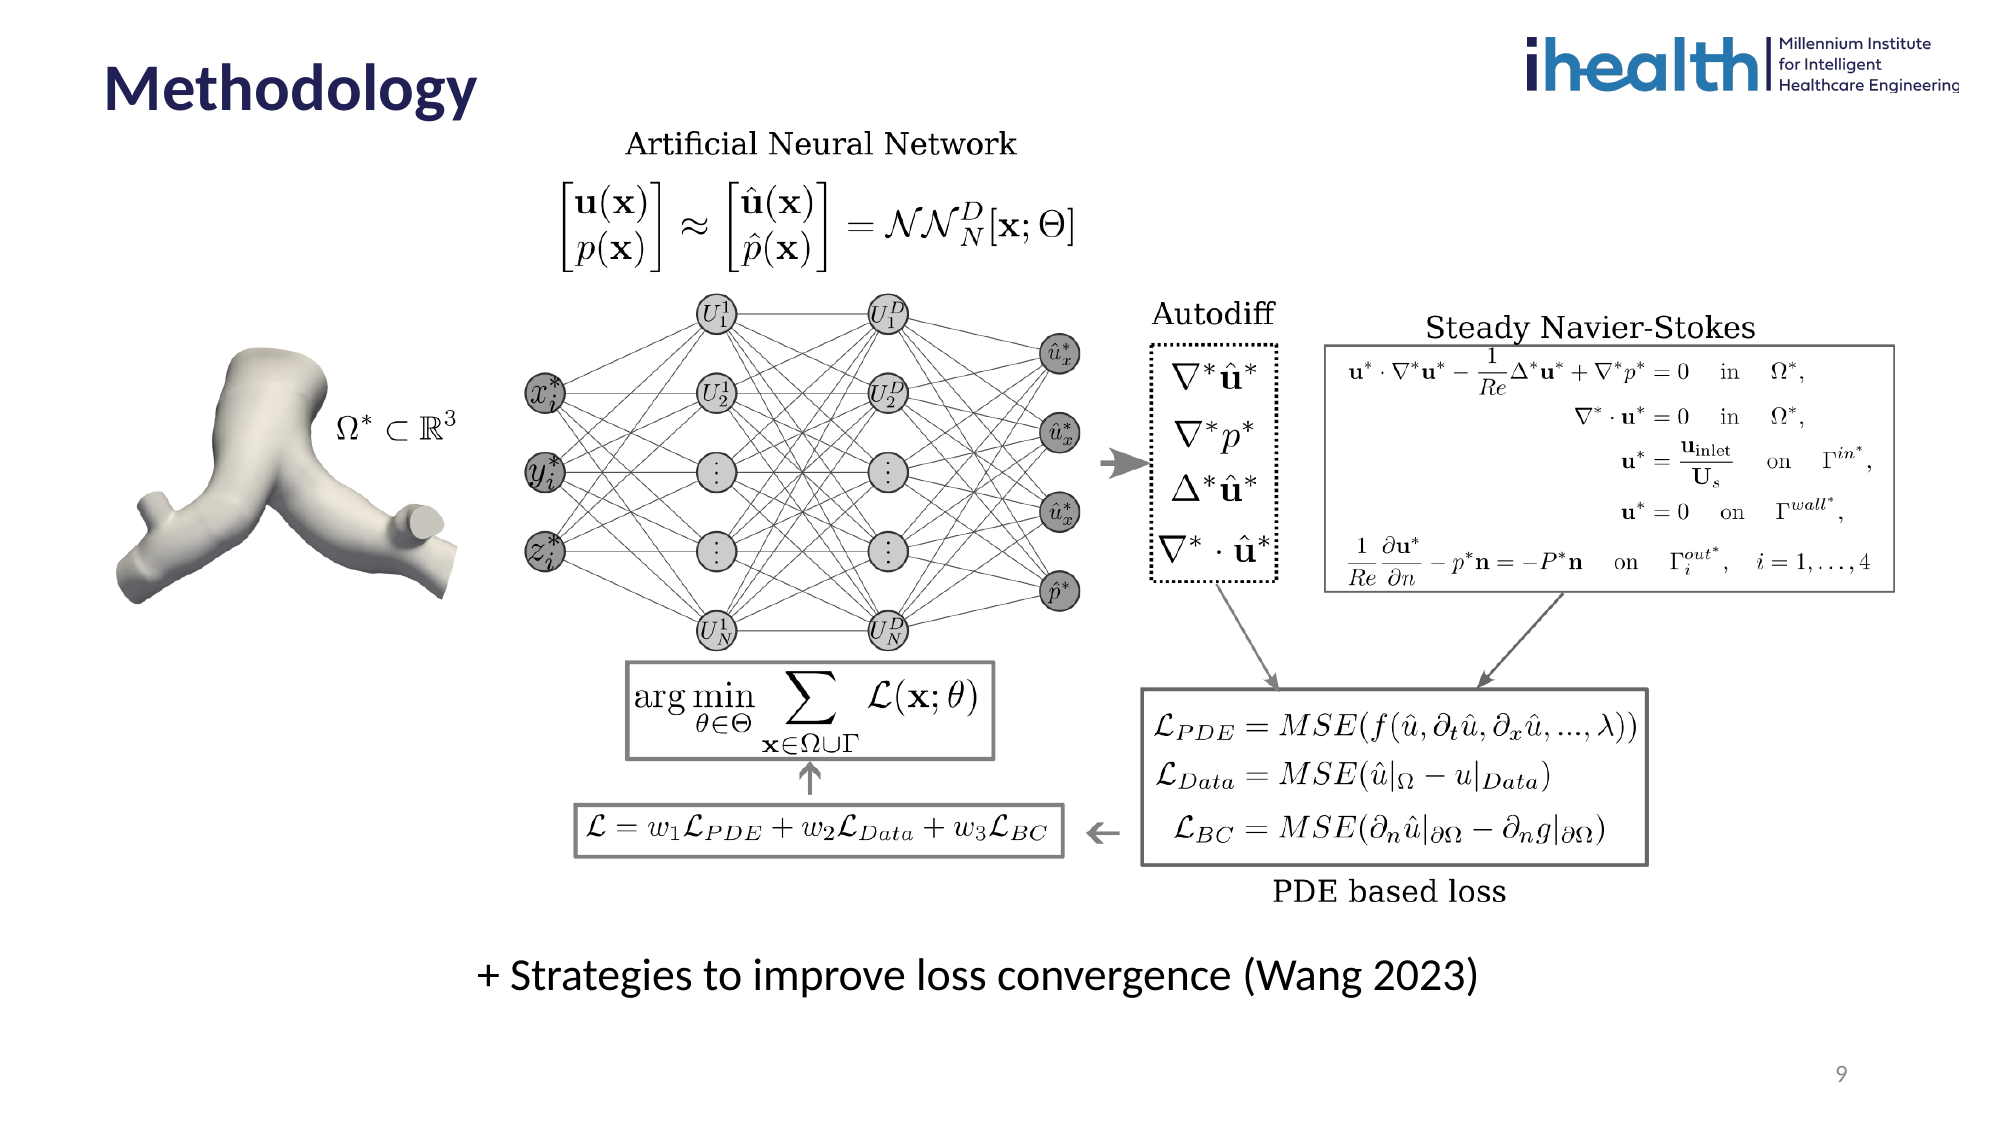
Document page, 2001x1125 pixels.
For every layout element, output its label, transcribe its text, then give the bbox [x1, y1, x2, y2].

picture [1527, 36, 1959, 93]
picture [106, 131, 1896, 902]
text_box + Strategies to improve loss convergence (Wang 2023) [446, 936, 1510, 1007]
text_box Methodology [88, 36, 911, 132]
slide_number 9 [1412, 1042, 1863, 1103]
